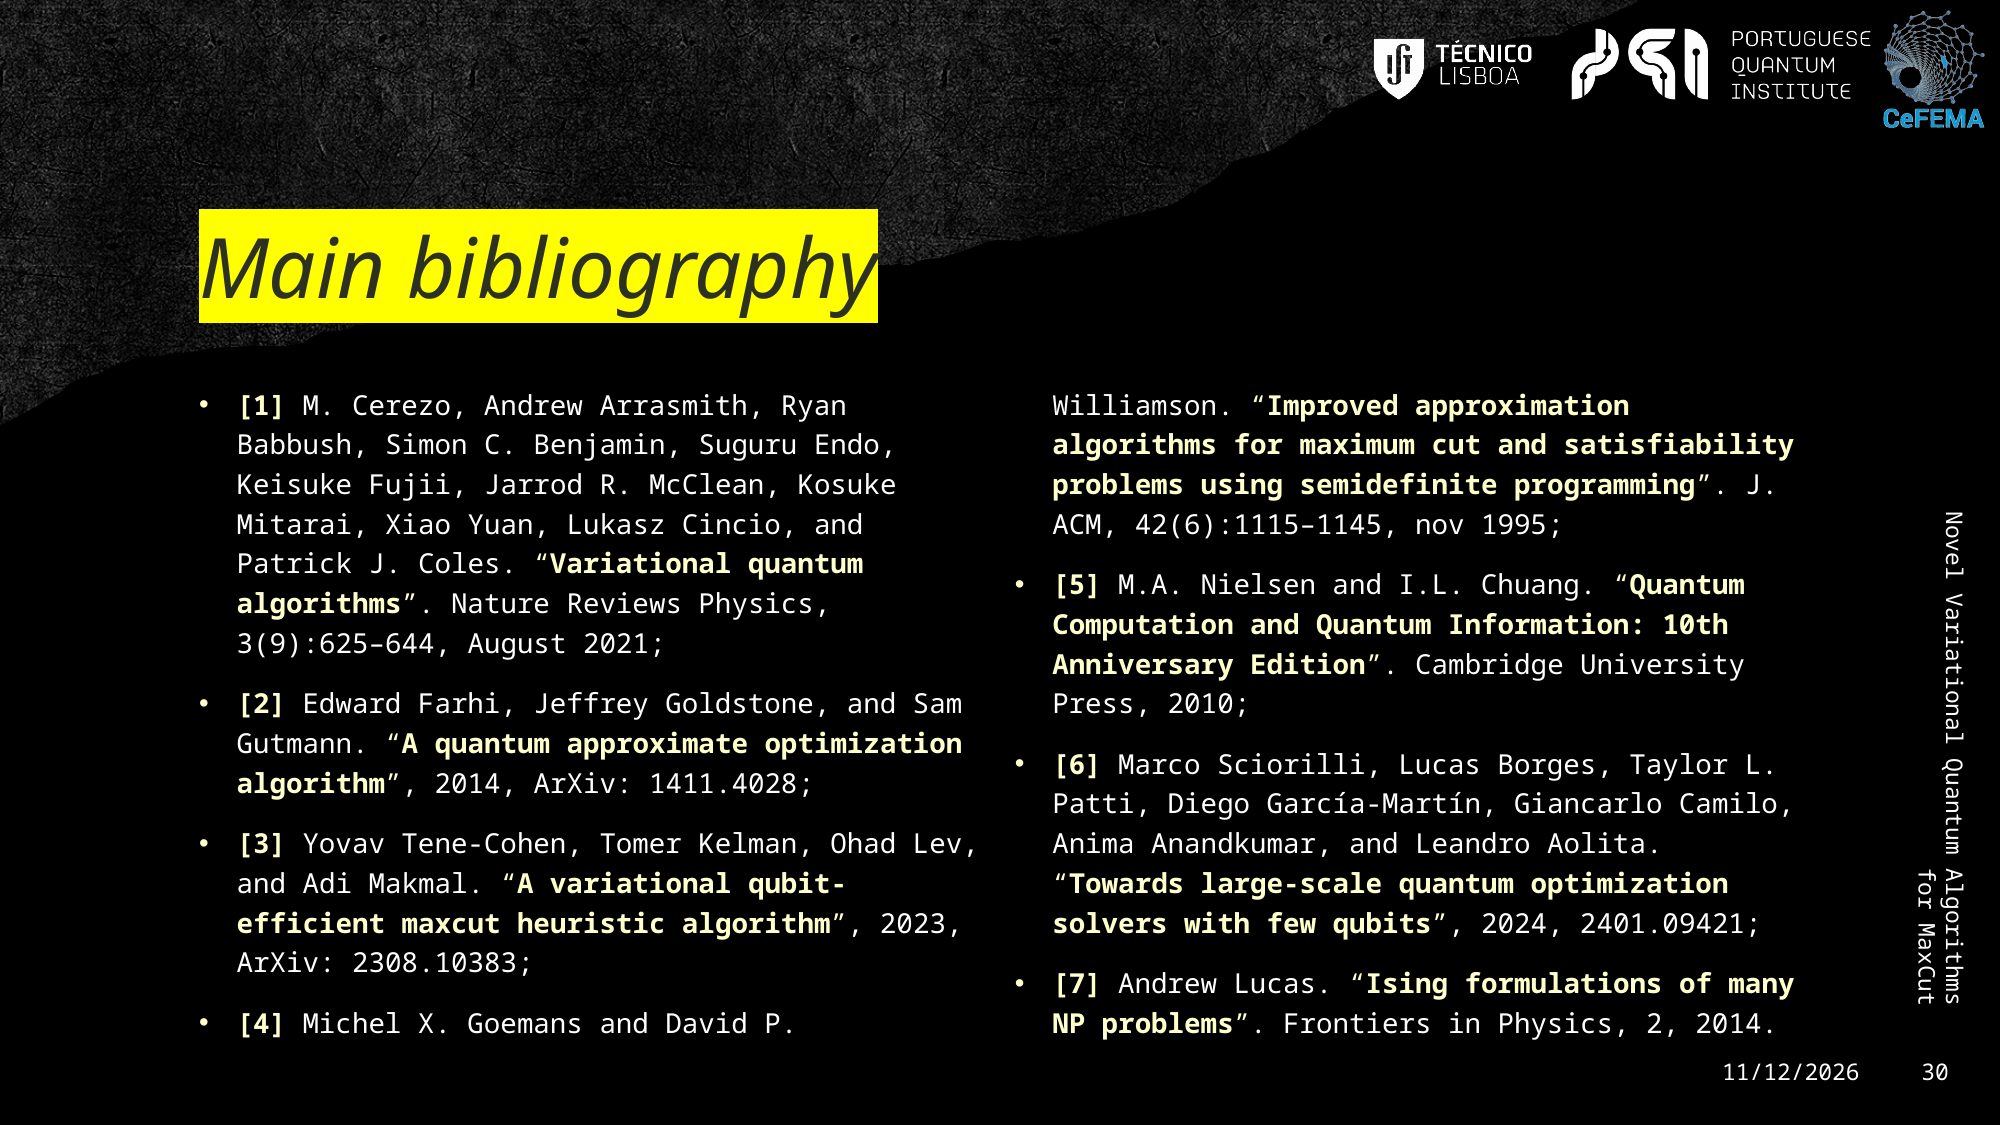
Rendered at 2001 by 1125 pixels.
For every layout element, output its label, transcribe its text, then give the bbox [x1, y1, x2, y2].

list [1] M. Cerezo, Andrew Arrasmith, Ryan Babbush, Simon C. Benjamin, Suguru Endo, Keisuke Fujii, Jarrod R. McClean, Kosuke Mitarai, Xiao Yuan, Lukasz Cincio, and Patrick J. Coles. “Variational quantum algorithms”. Nature Reviews Physics, 3(9):625–644, August 2021; [2] Edward Farhi, Jeffrey Goldstone, and Sam Gutmann. “A quantum approximate optimization algorithm”, 2014, ArXiv: 1411.4028; [3] Yovav Tene-Cohen, Tomer Kelman, Ohad Lev, and Adi Makmal. “A variational qubit-efficient maxcut heuristic algorithm”, 2023, ArXiv: 2308.10383; [4] Michel X. Goemans and David P. Williamson. “Improved approximation algorithms for maximum cut and satisfiability problems using semidefinite programming”. J. ACM, 42(6):1115–1145, nov 1995; [5] M.A. Nielsen and I.L. Chuang. “Quantum Computation and Quantum Information: 10th Anniversary Edition”. Cambridge University Press, 2010; [6] Marco Sciorilli, Lucas Borges, Taylor L. Patti, Diego García-Martín, Giancarlo Camilo, Anima Anandkumar, and Leandro Aolita. “Towards large-scale quantum optimization solvers with few qubits”, 2024, 2401.09421; [7] Andrew Lucas. “Ising formulations of many NP problems”. Frontiers in Physics, 2, 2014. [184, 373, 1816, 1031]
picture [1883, 10, 1985, 128]
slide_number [1371, 1042, 1869, 1103]
footer Novel Variational Quantum Algorithms for MaxCut [1911, 452, 1972, 1022]
text_box [0, 0, 1642, 427]
text_box [0, 0, 2000, 1125]
picture [1349, 10, 1556, 128]
slide_number 30 [1869, 1042, 1964, 1103]
picture [1564, 5, 1875, 123]
title Main bibliography [184, 63, 1816, 323]
